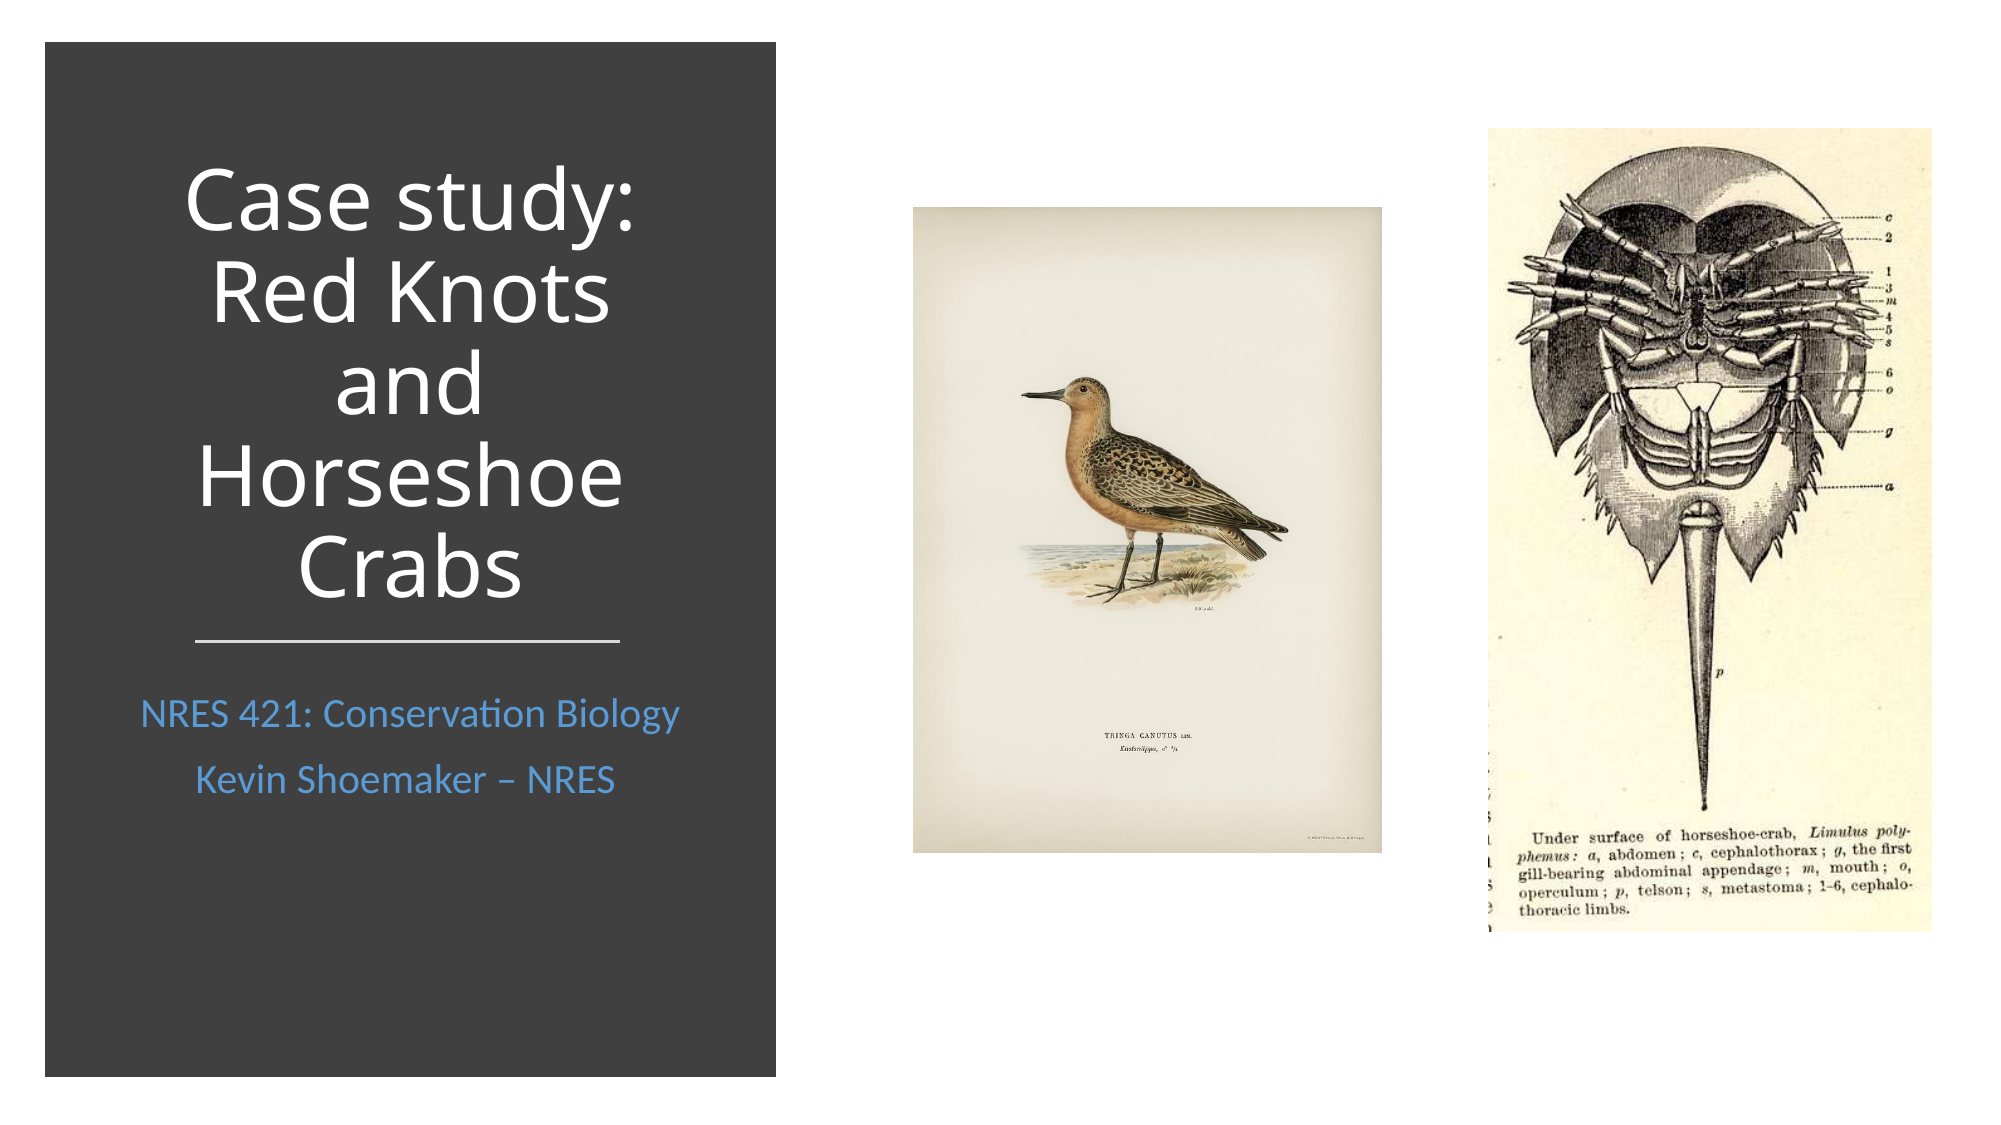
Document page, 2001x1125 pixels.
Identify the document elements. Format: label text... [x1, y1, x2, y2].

subtitle NRES 421: Conservation Biology Kevin Shoemaker – NRES [110, 684, 711, 935]
picture [913, 207, 1382, 853]
title Case study: Red Knots and Horseshoe Crabs [110, 149, 711, 624]
text_box [54, 52, 767, 1067]
picture [1488, 128, 1932, 932]
